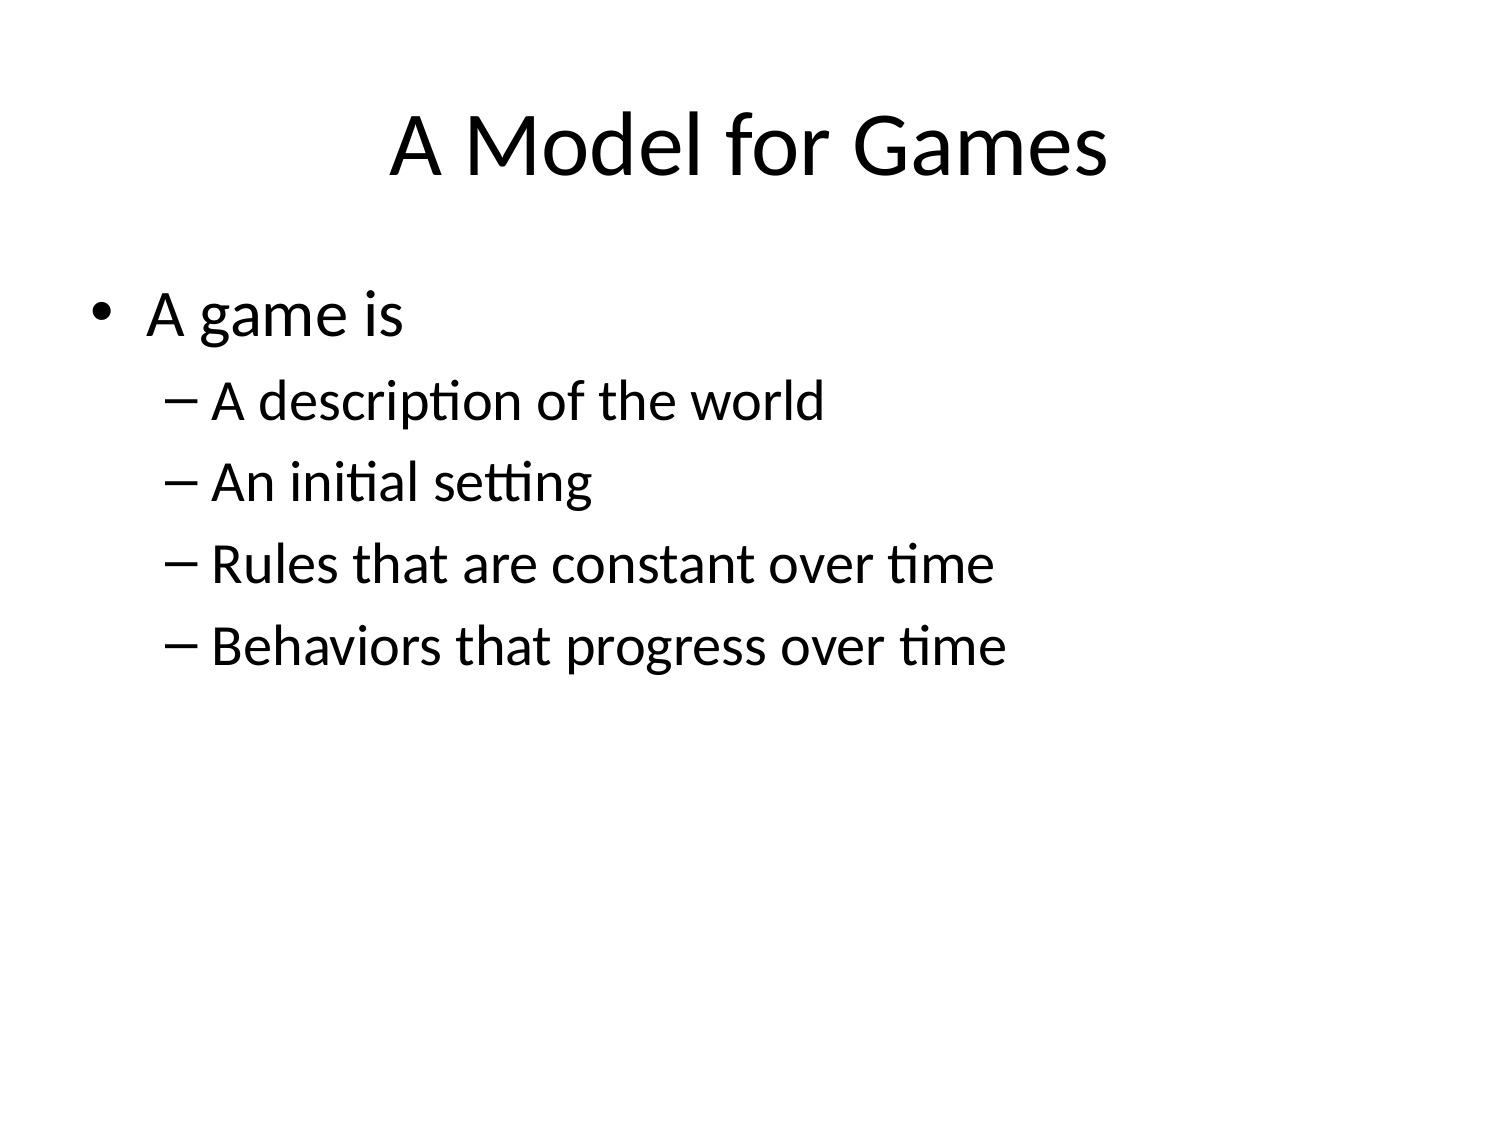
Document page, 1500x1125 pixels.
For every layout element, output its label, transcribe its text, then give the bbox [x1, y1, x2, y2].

list A game is A description of the world An initial setting Rules that are constant over time Behaviors that progress over time [75, 262, 1425, 1005]
title A Model for Games [75, 45, 1425, 233]
